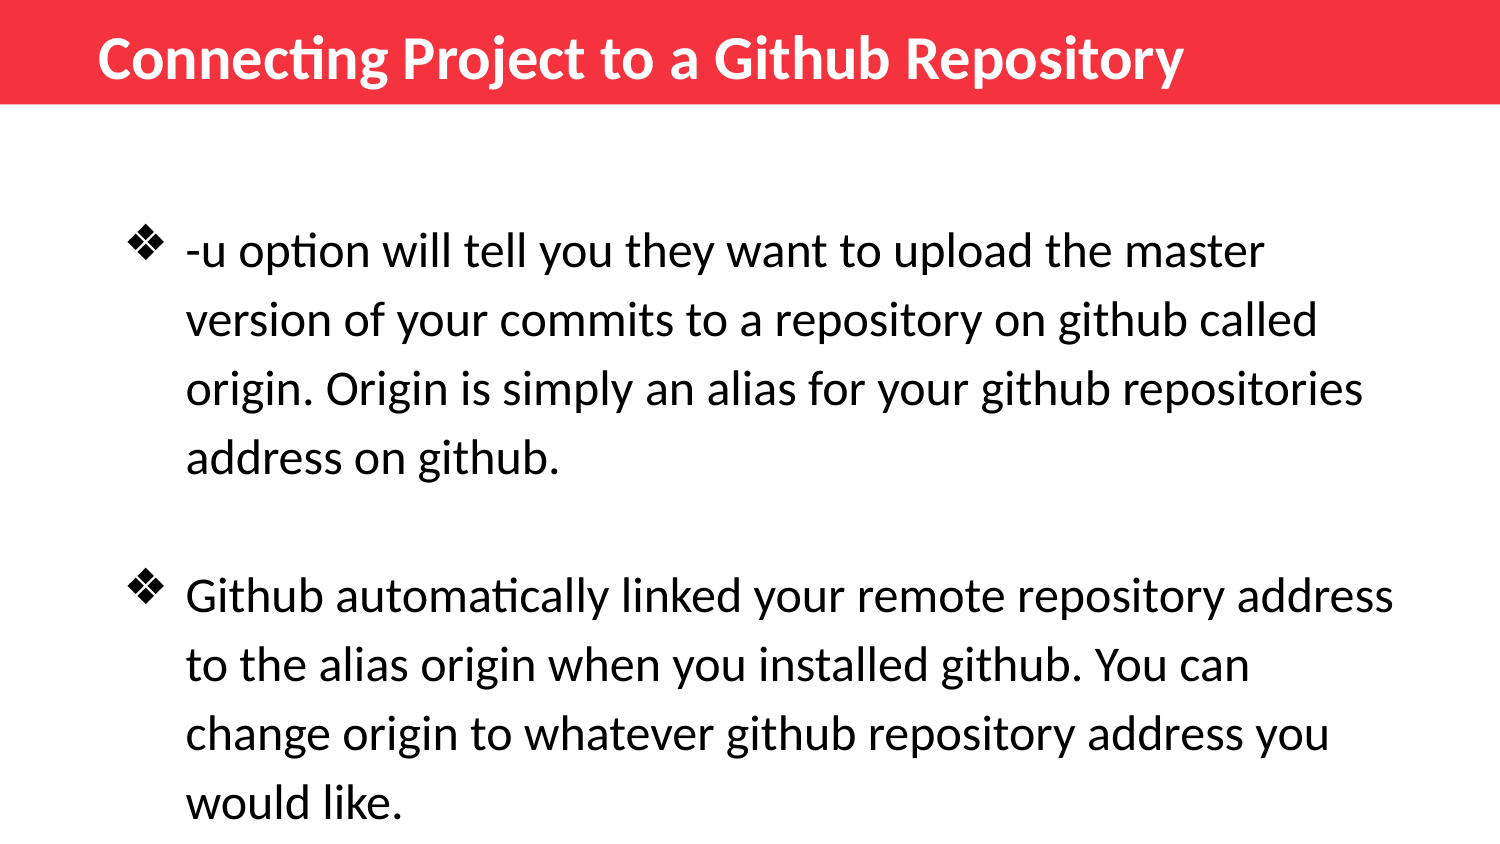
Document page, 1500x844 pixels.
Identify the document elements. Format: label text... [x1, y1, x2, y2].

text_box Connecting Project to a Github Repository [83, 2, 1226, 138]
text_box [0, 0, 1500, 105]
text_box -u option will tell you they want to upload the master version of your commits to a repository on github called origin. Origin is simply an alias for your github repositories address on github. Github automatically linked your remote repository address to the alias origin when you installed github. You can change origin to whatever github repository address you would like. [95, 193, 1411, 615]
